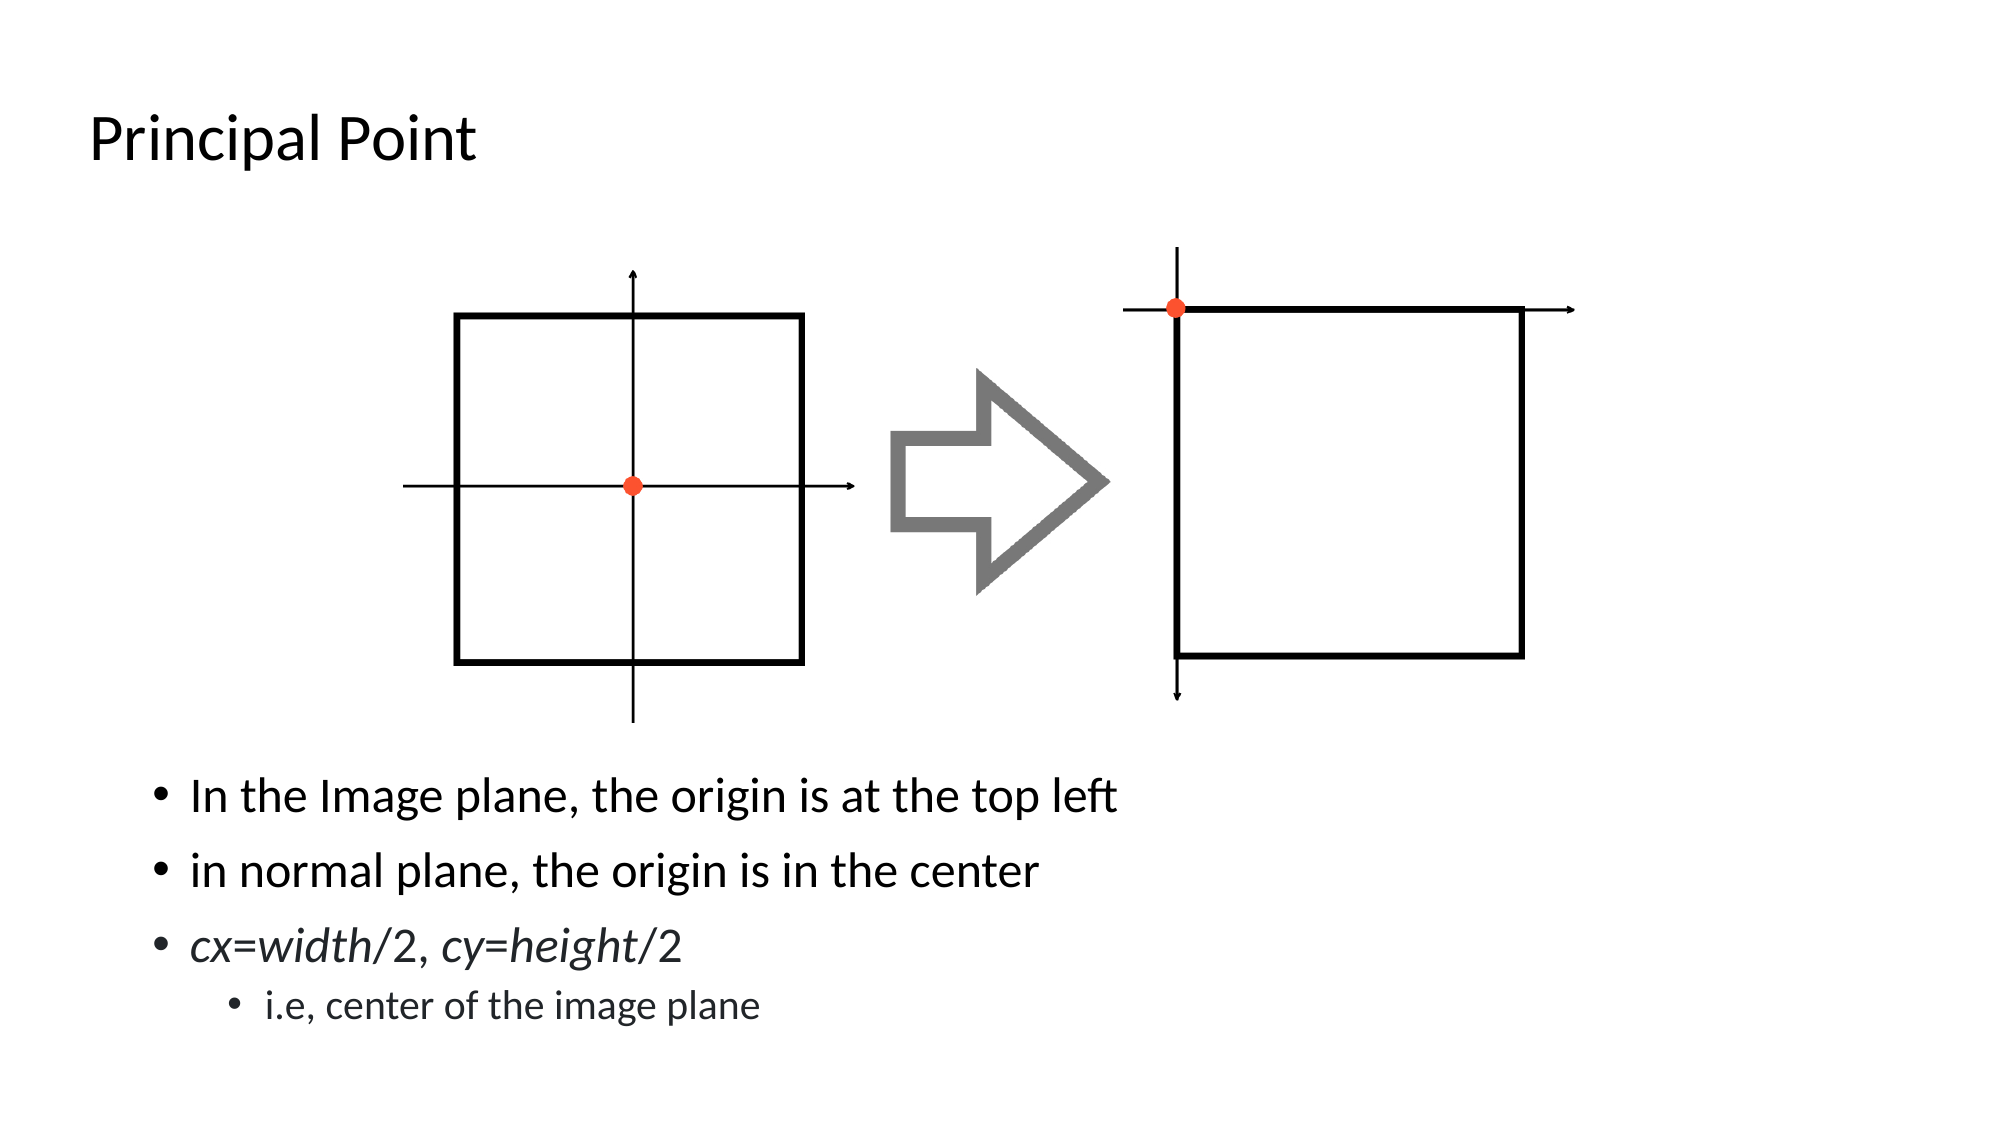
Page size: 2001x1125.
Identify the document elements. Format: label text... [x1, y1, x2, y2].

text_box In the Image plane, the origin is at the top left in normal plane, the origin is in the center cx​=width/2, cy​=height/2 i.e, center of the image plane [137, 681, 1606, 1037]
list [246, 65, 1754, 916]
text_box Principal Point [74, 61, 1800, 217]
